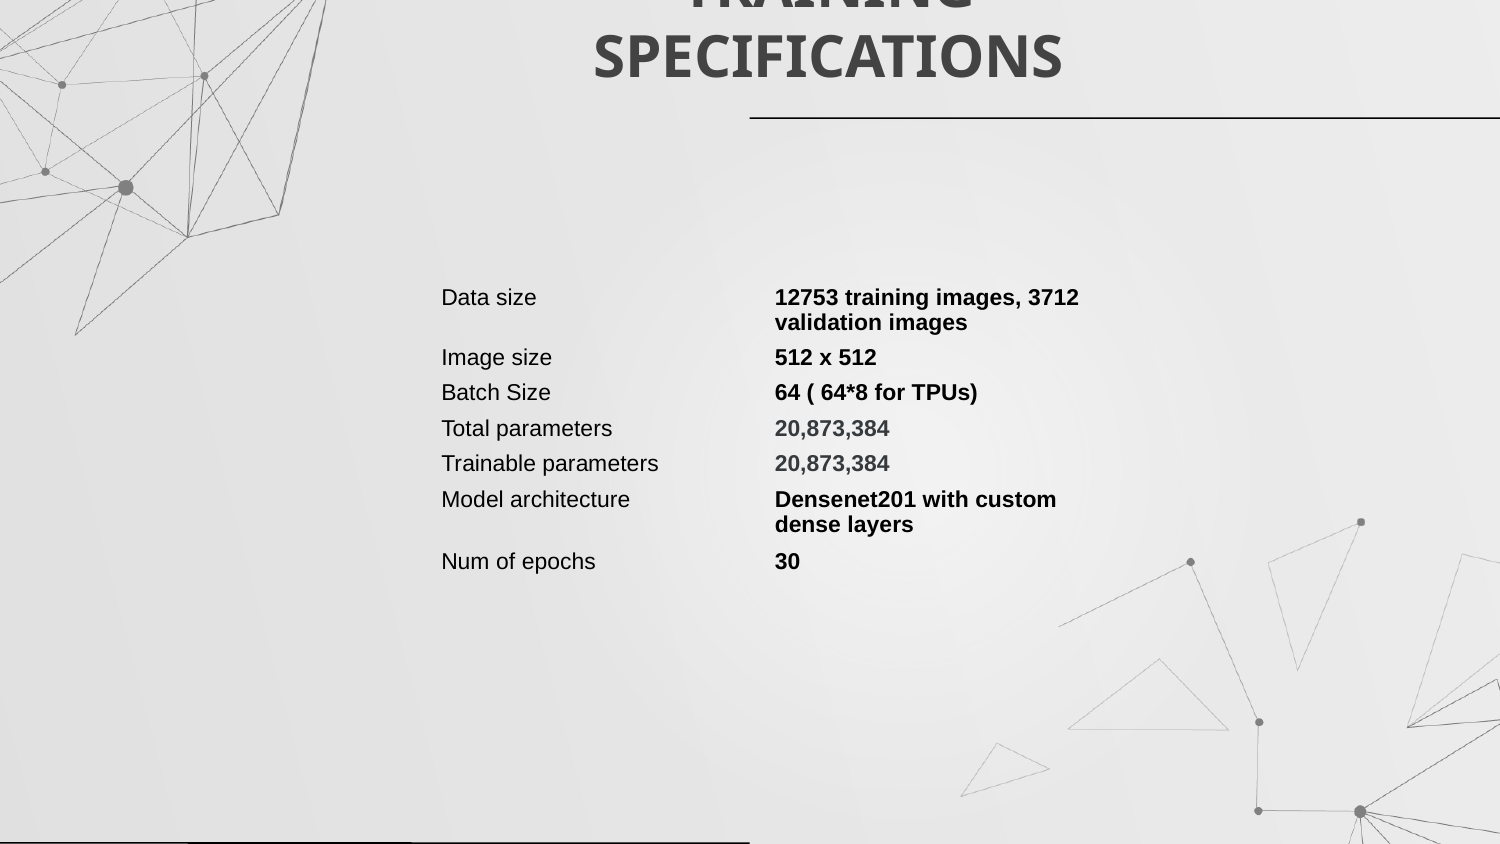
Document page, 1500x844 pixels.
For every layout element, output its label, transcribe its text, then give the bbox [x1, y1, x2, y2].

table_cell Densenet201 with custom dense layers [766, 482, 1100, 544]
table_cell Trainable parameters [432, 447, 766, 482]
table_cell 512 x 512 [766, 340, 1100, 376]
table_cell 20,873,384 [766, 411, 1100, 447]
table_header Data size [432, 280, 766, 340]
text_box TRAINING SPECIFICATIONS [432, 20, 1225, 105]
table_header 12753 training images, 3712 validation images [766, 280, 1100, 340]
table_cell Total parameters [432, 411, 766, 447]
table_cell Num of epochs [432, 544, 766, 607]
table_cell Image size [432, 340, 766, 376]
picture [0, 0, 1500, 844]
table_cell 20,873,384 [766, 447, 1100, 482]
table_cell 64 ( 64*8 for TPUs) [766, 376, 1100, 411]
table_cell Model architecture [432, 482, 766, 544]
table_cell Batch Size [432, 376, 766, 411]
table_cell 30 [766, 544, 1100, 607]
